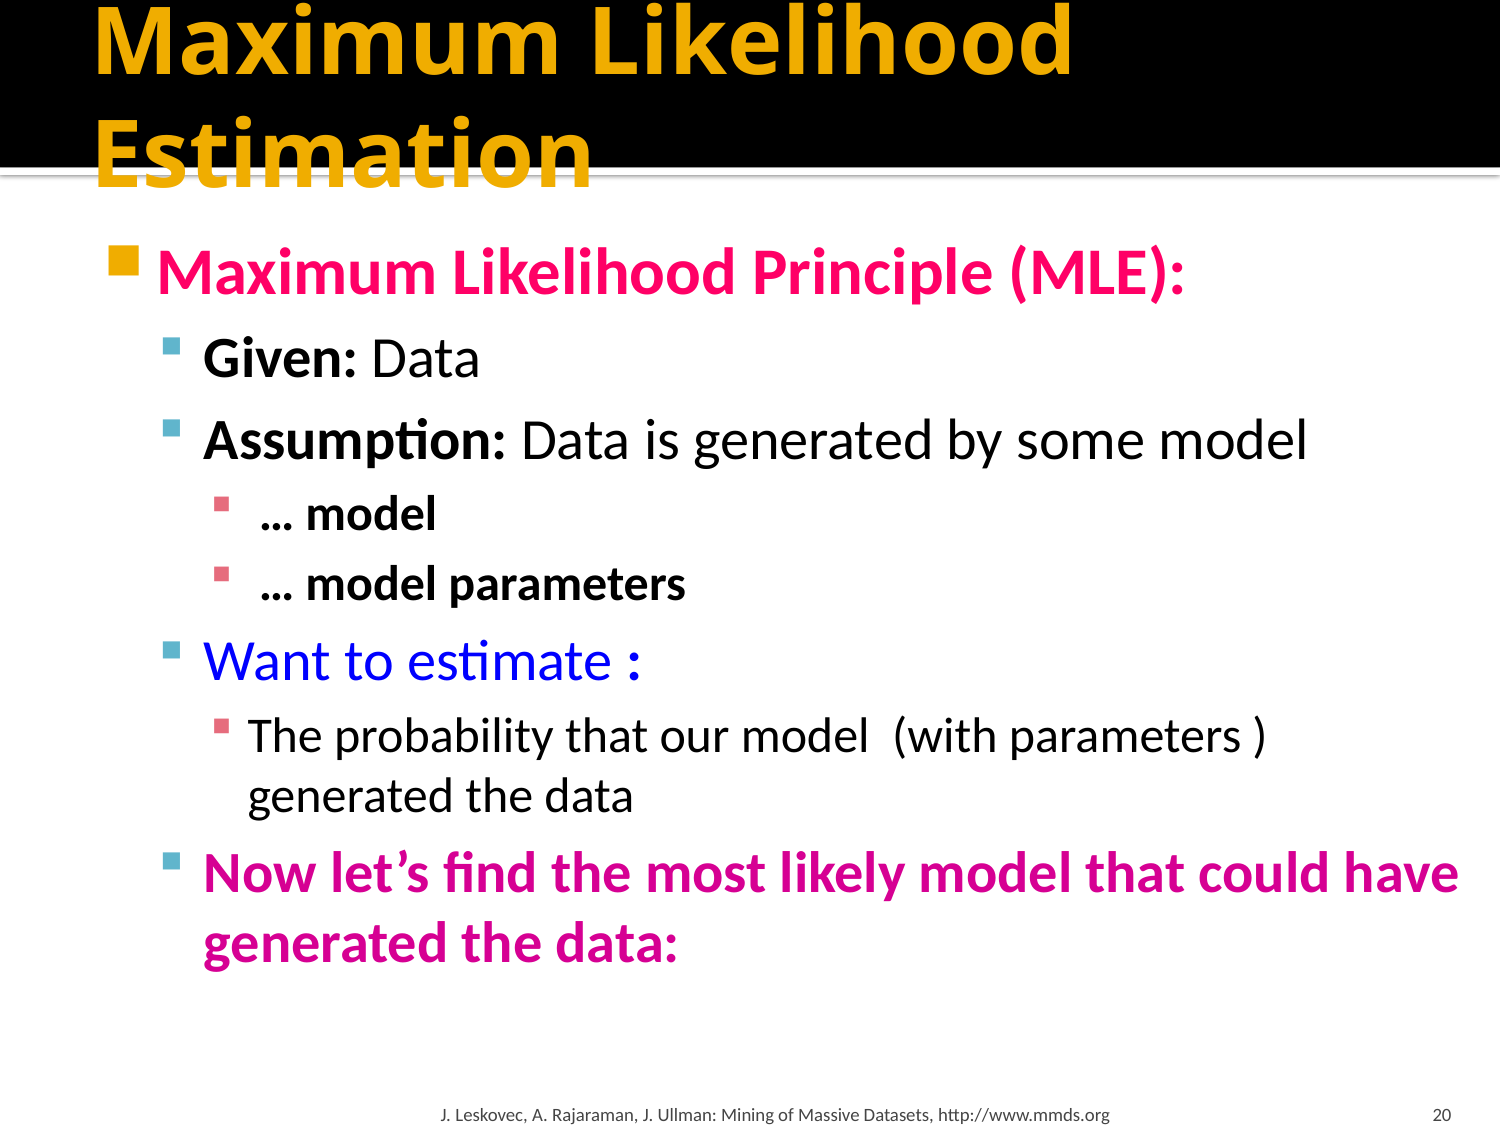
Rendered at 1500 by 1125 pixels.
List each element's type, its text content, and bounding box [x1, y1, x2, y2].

title Maximum Likelihood Estimation [75, 12, 1425, 175]
footer J. Leskovec, A. Rajaraman, J. Ullman: Mining of Massive Datasets, http://www.mmds.org [433, 1080, 1337, 1125]
slide_number 20 [1345, 1080, 1467, 1125]
